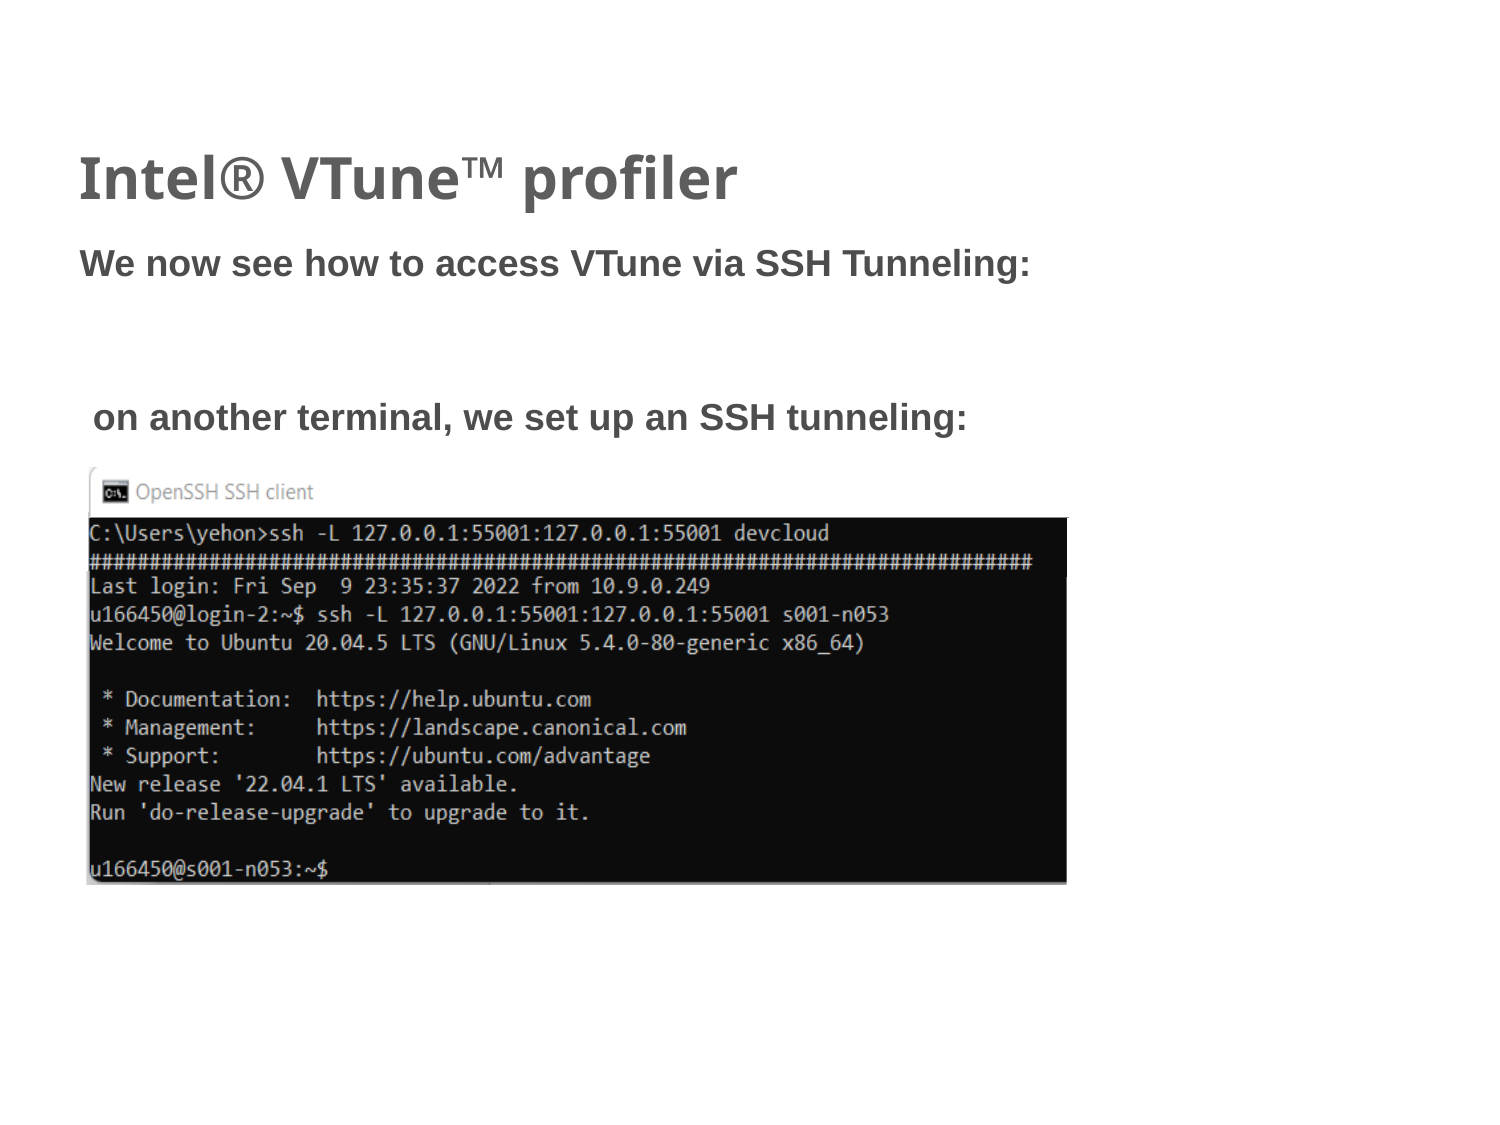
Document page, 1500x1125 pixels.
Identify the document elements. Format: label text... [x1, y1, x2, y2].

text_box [86, 466, 1070, 885]
text_box Intel® VTune™ profiler [64, 134, 1046, 219]
text_box on another terminal, we set up an SSH tunneling: [78, 385, 985, 445]
text_box We now see how to access VTune via SSH Tunneling: [64, 231, 1073, 292]
